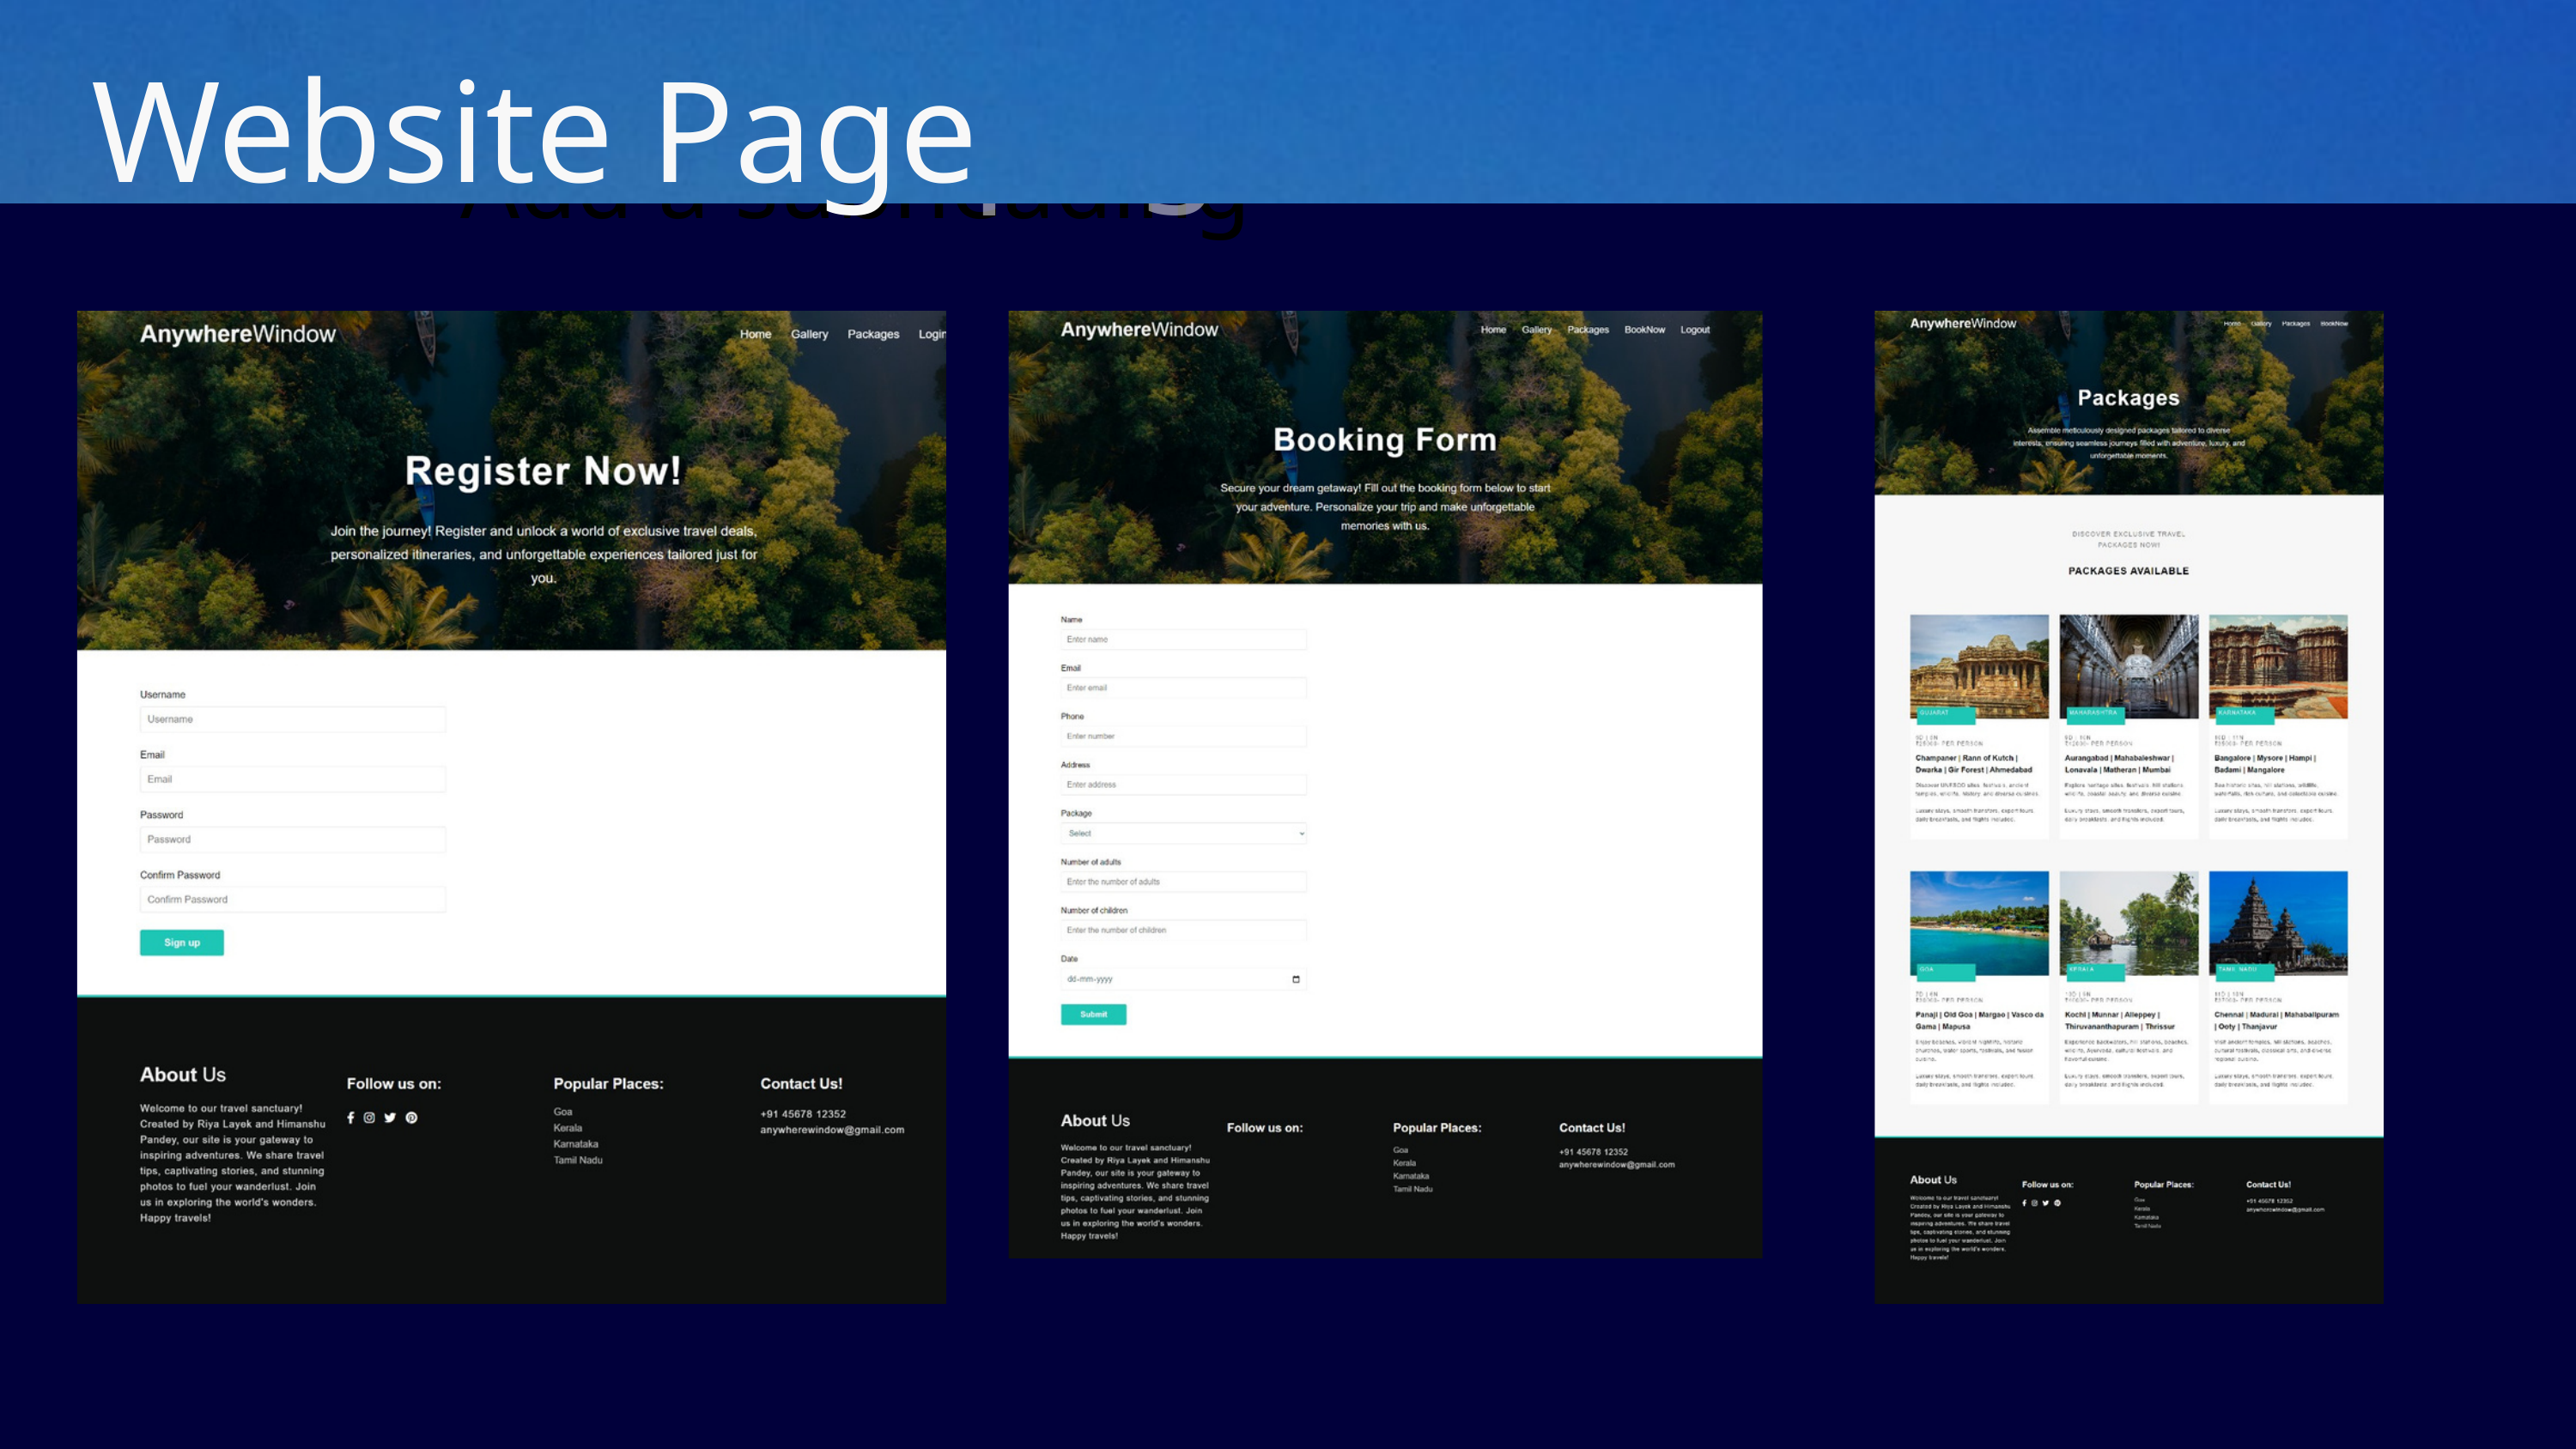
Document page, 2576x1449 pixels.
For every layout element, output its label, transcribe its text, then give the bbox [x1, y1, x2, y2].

text_box [0, 0, 2576, 203]
text_box [1008, 311, 1763, 1258]
text_box Add a subheading [451, 211, 1261, 237]
text_box [1874, 311, 2384, 1304]
text_box Website page [993, 203, 1314, 211]
text_box Website Page [76, 15, 993, 211]
text_box [76, 311, 946, 1304]
